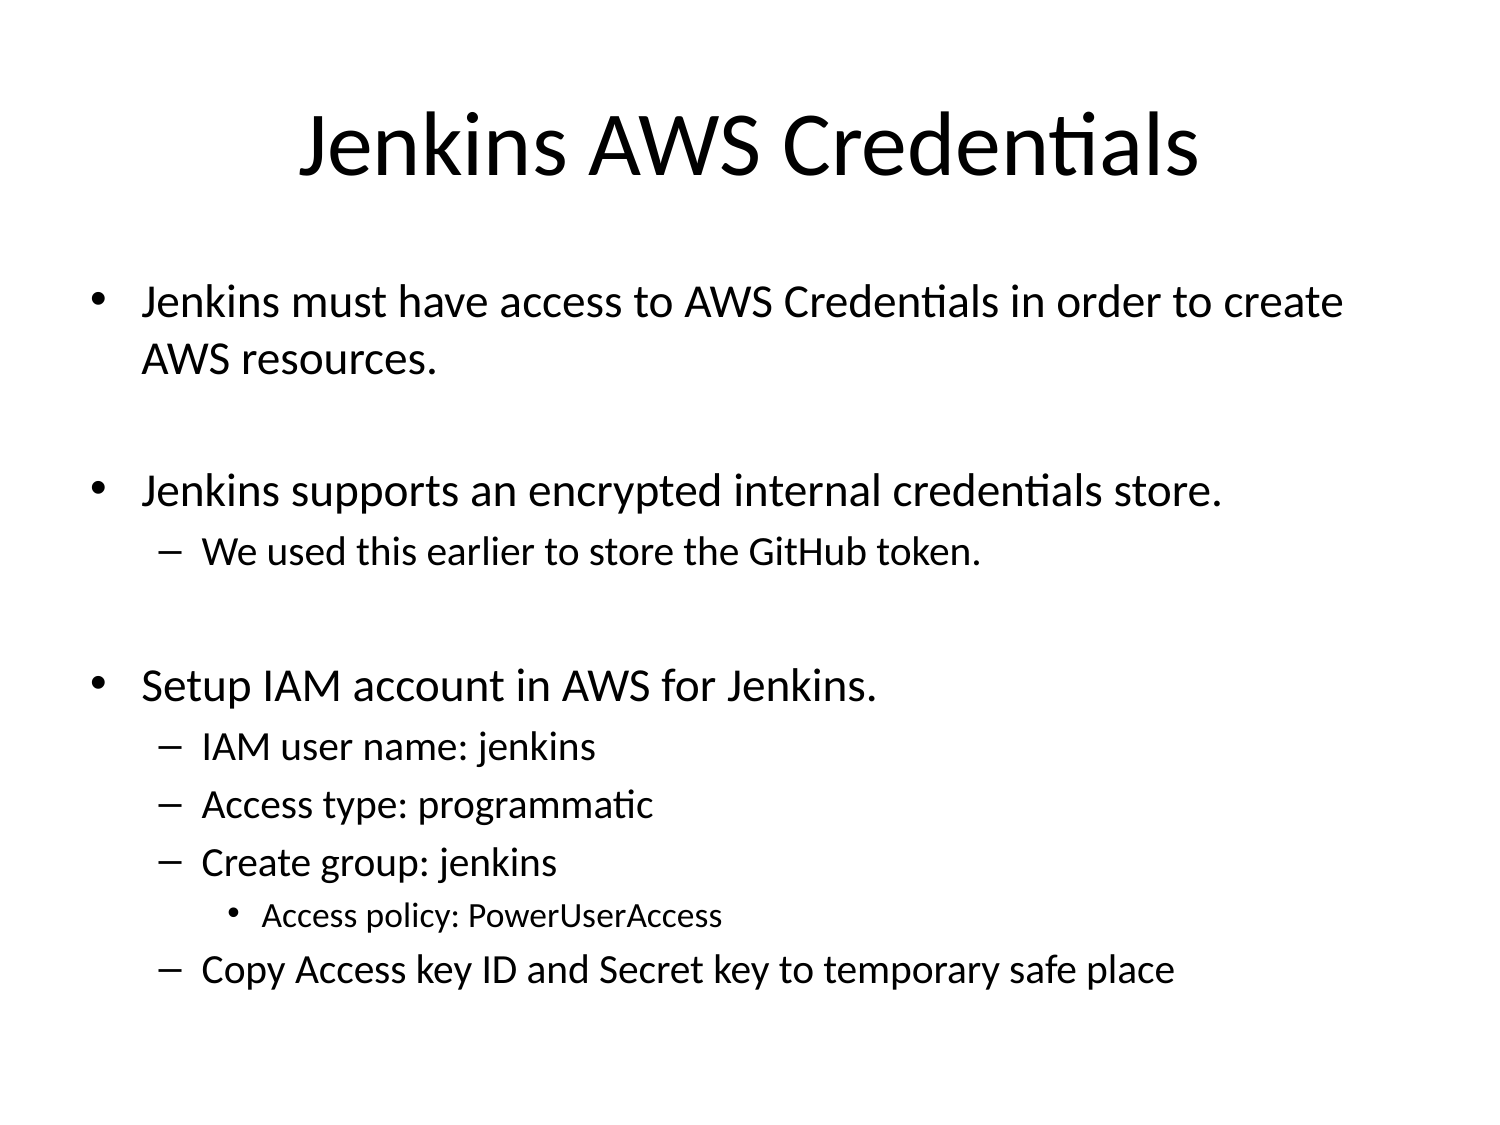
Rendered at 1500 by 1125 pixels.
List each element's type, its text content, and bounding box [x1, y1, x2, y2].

title Jenkins AWS Credentials [75, 45, 1425, 233]
list Jenkins must have access to AWS Credentials in order to create AWS resources. Jenkins supports an encrypted internal credentials store. We used this earlier to store the GitHub token. Setup IAM account in AWS for Jenkins. IAM user name: jenkins Access type: programmatic Create group: jenkins Access policy: PowerUserAccess Copy Access key ID and Secret key to temporary safe place [75, 262, 1425, 1005]
